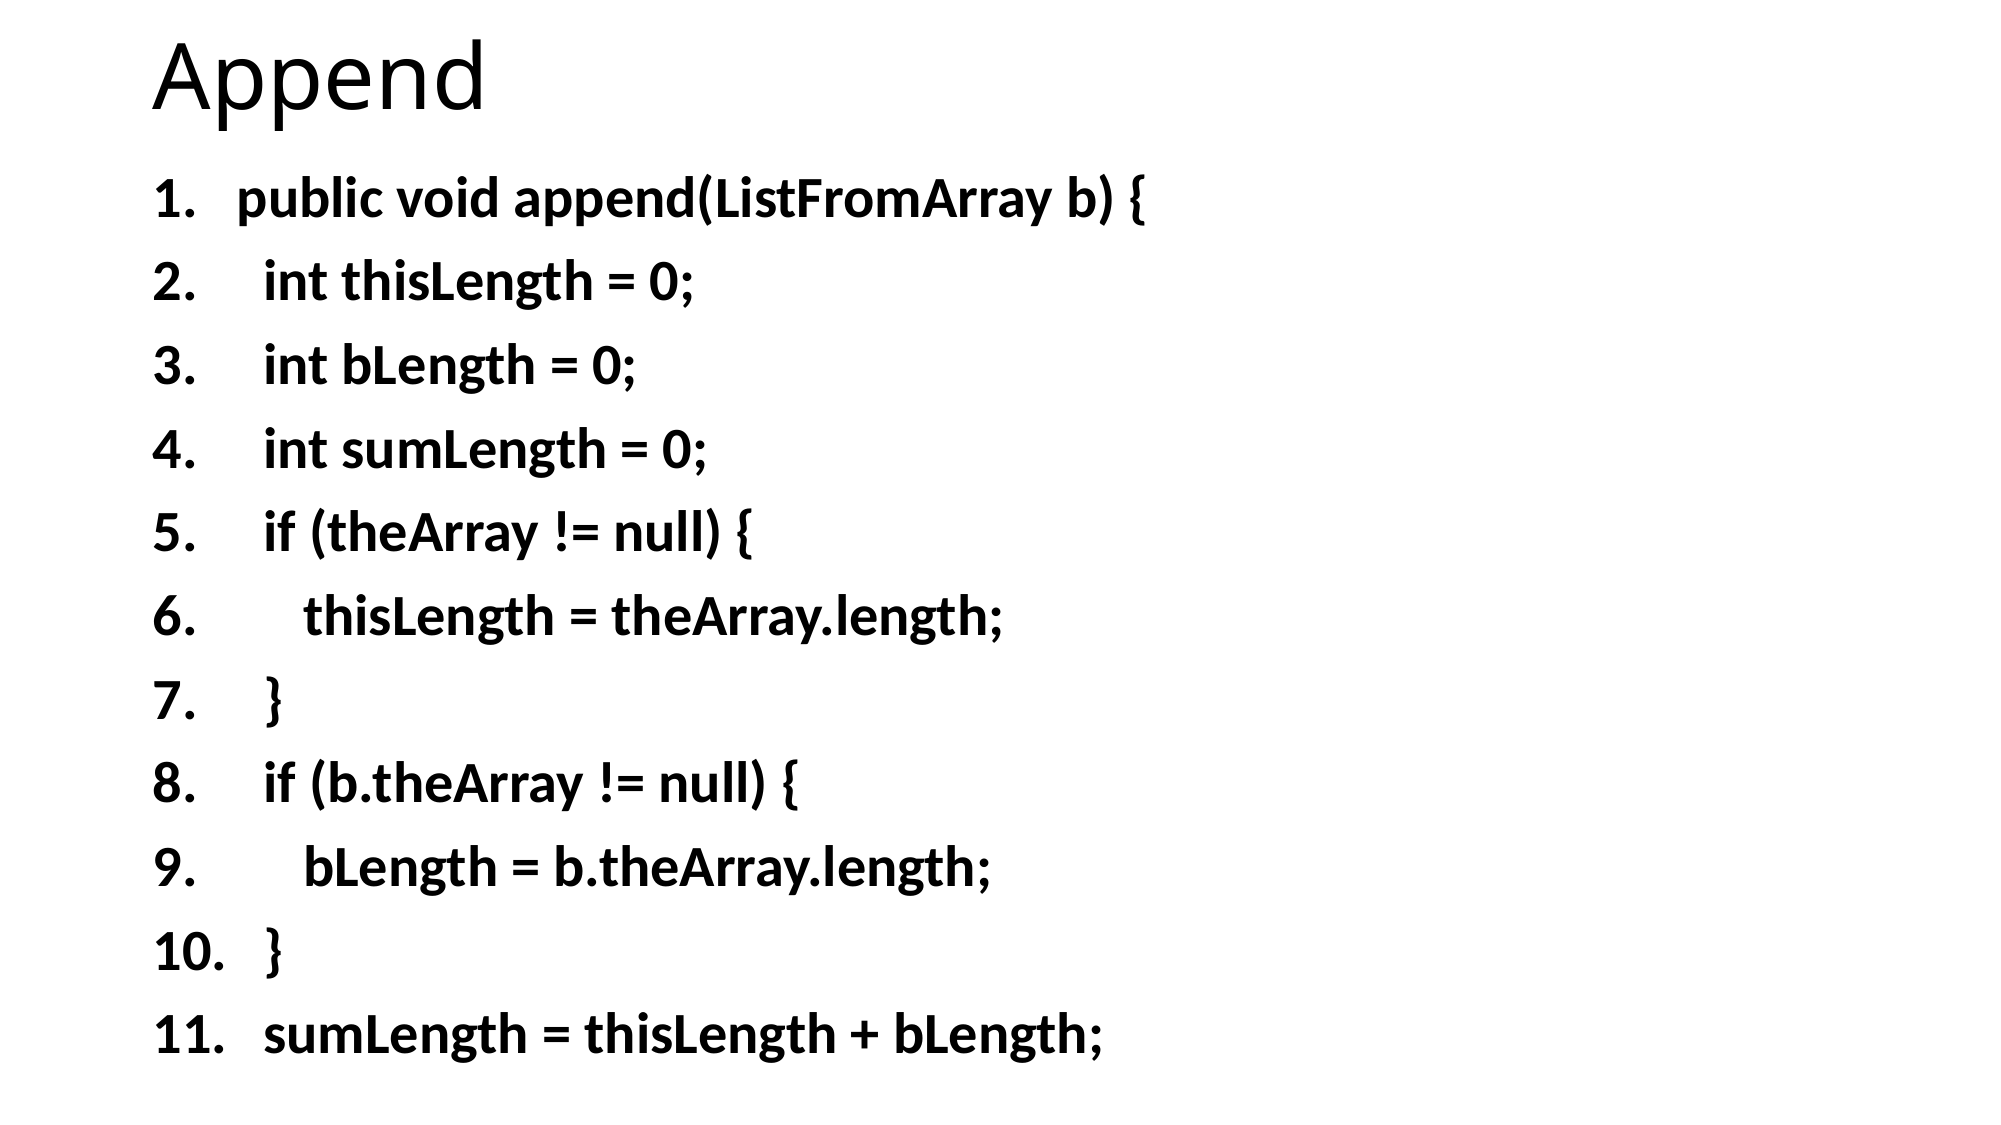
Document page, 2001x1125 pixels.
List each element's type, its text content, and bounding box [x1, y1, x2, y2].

title Append [137, 0, 1863, 159]
list public void append(ListFromArray b) { int thisLength = 0; int bLength = 0; int sumLength = 0; if (theArray != null) { thisLength = theArray.length; } if (b.theArray != null) { bLength = b.theArray.length; } sumLength = thisLength + bLength; [137, 159, 1863, 1091]
